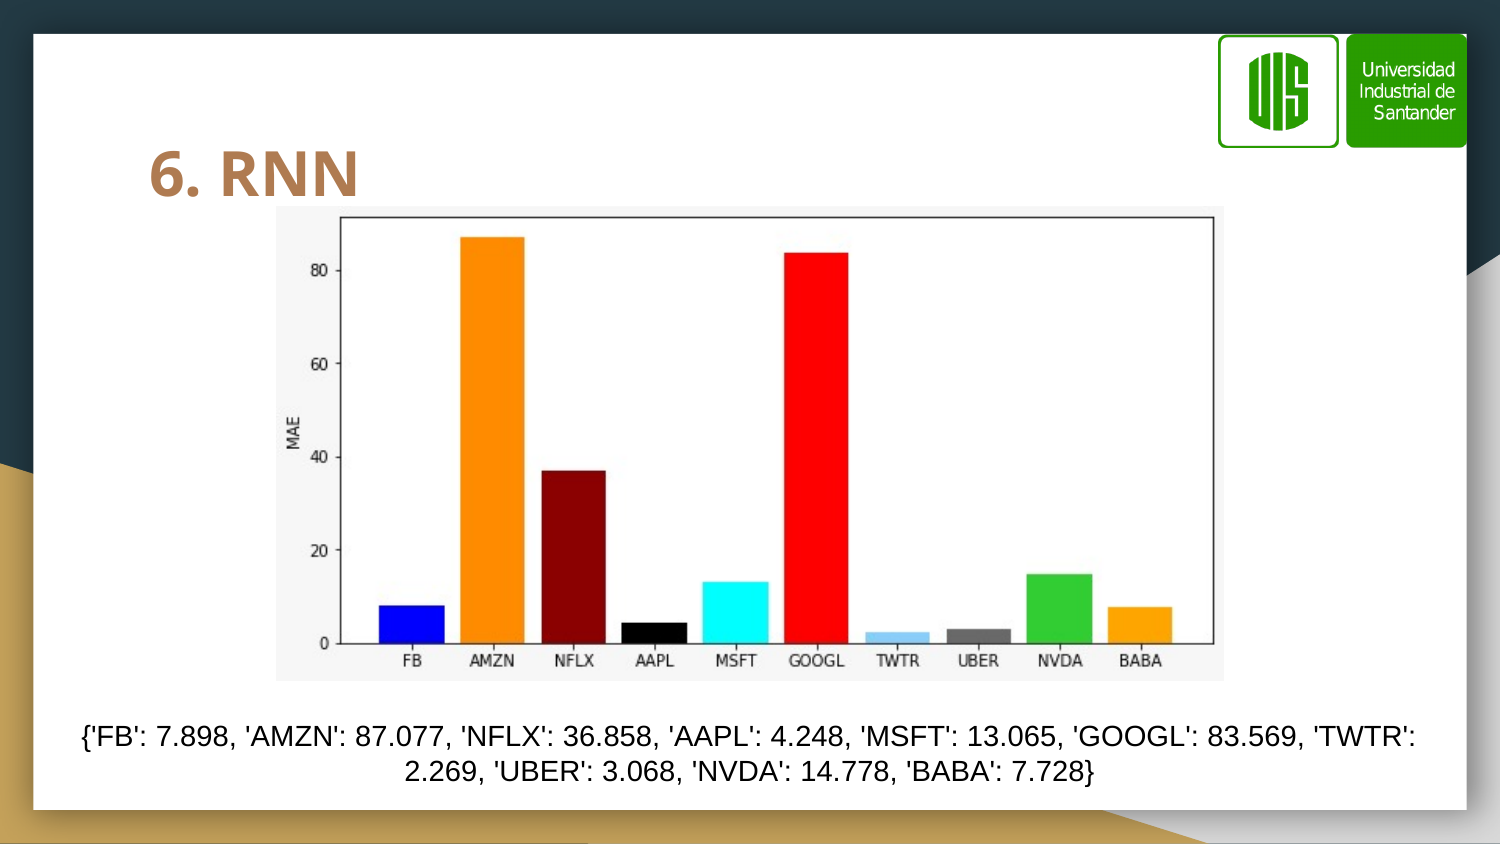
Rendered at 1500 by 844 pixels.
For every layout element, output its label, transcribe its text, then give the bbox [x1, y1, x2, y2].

title 6. RNN [134, 118, 1366, 276]
picture [276, 206, 1224, 681]
picture [1218, 34, 1467, 149]
text_box {'FB': 7.898, 'AMZN': 87.077, 'NFLX': 36.858, 'AAPL': 4.248, 'MSFT': 13.065, 'GOOGL': 83.569, 'TWTR': 2.269, 'UBER': 3.068, 'NVDA': 14.778, 'BABA': 7.728} [32, 701, 1467, 802]
